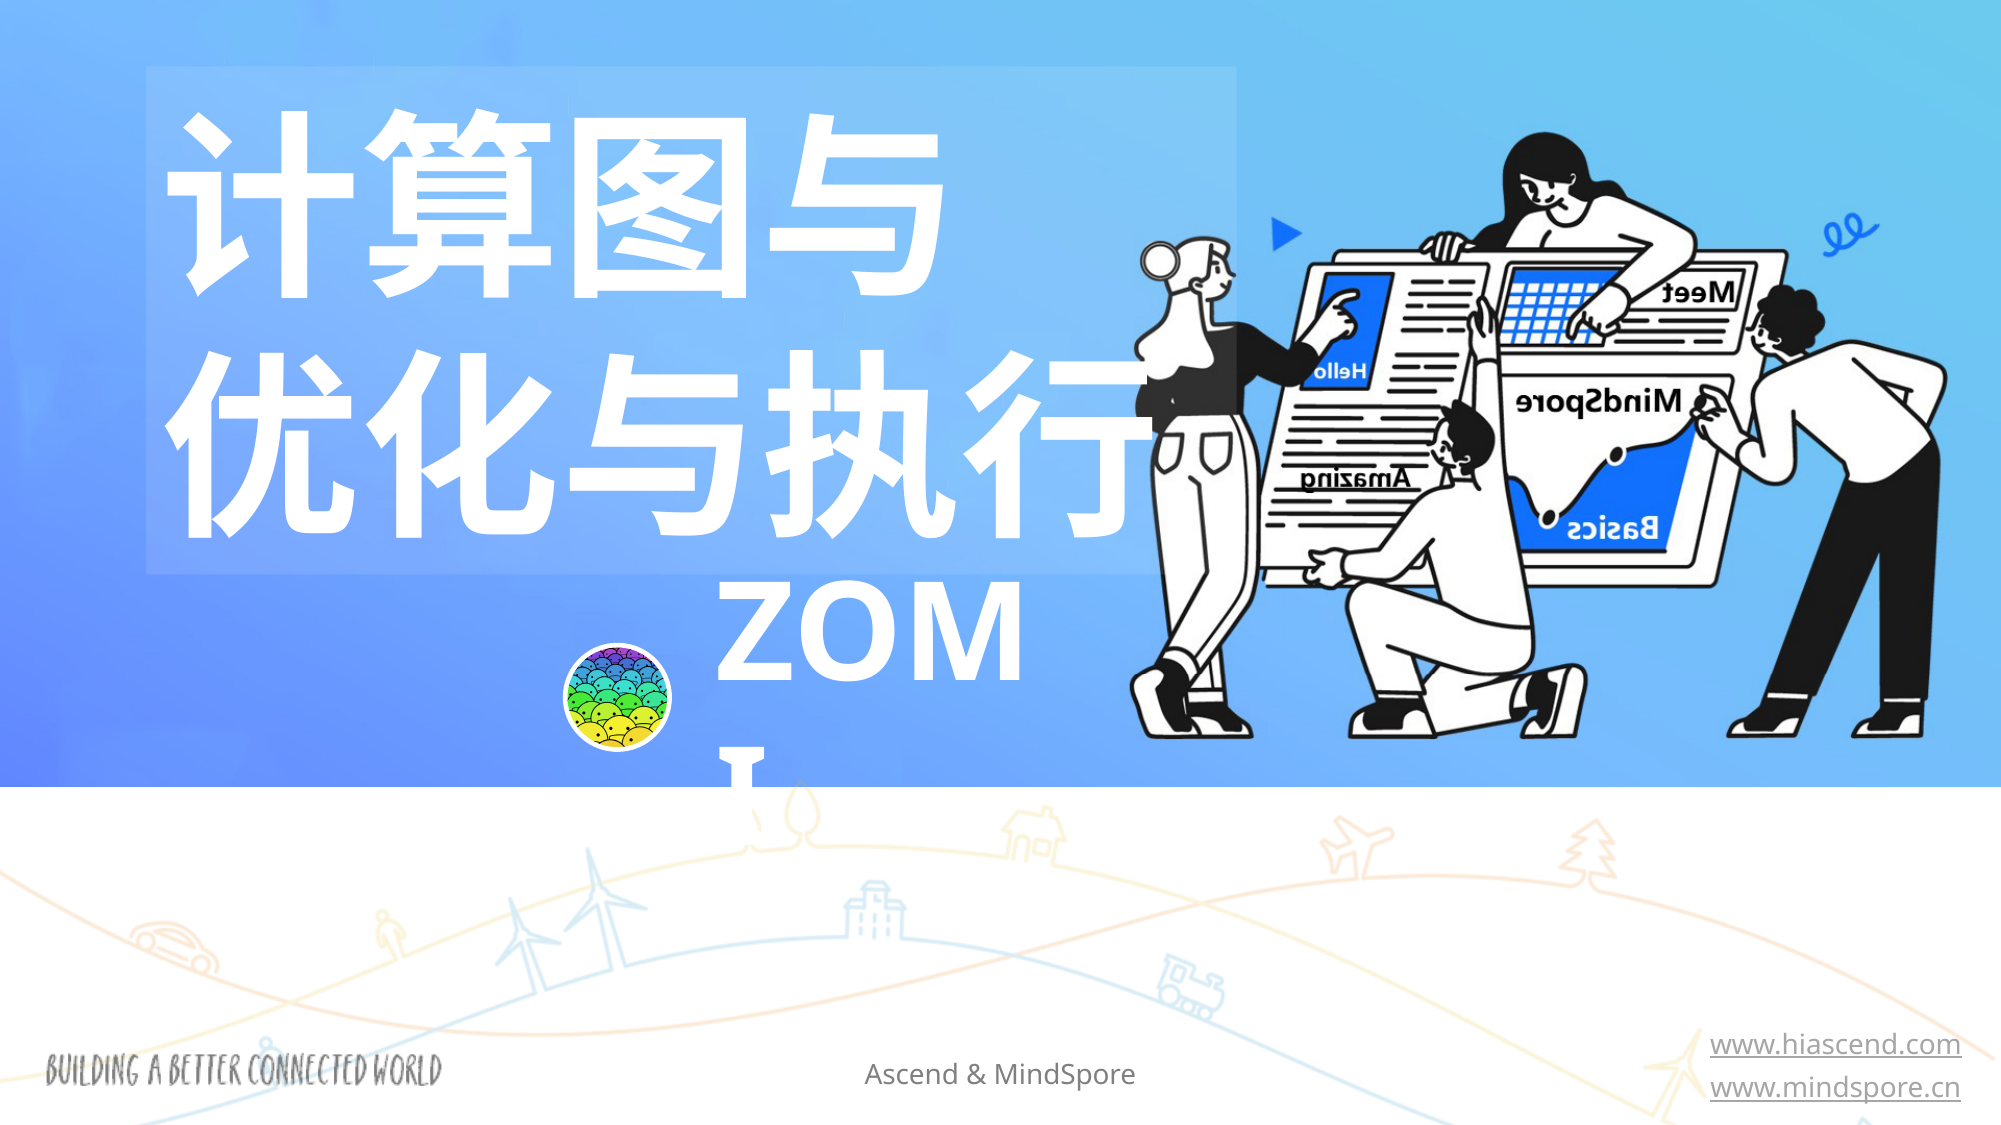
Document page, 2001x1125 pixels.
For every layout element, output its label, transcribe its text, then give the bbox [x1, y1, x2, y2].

subtitle ZOMI [700, 648, 1048, 767]
picture [23, 1032, 468, 1114]
picture [0, 0, 2001, 787]
title 计算图与 优化与执行 [145, 66, 1237, 575]
